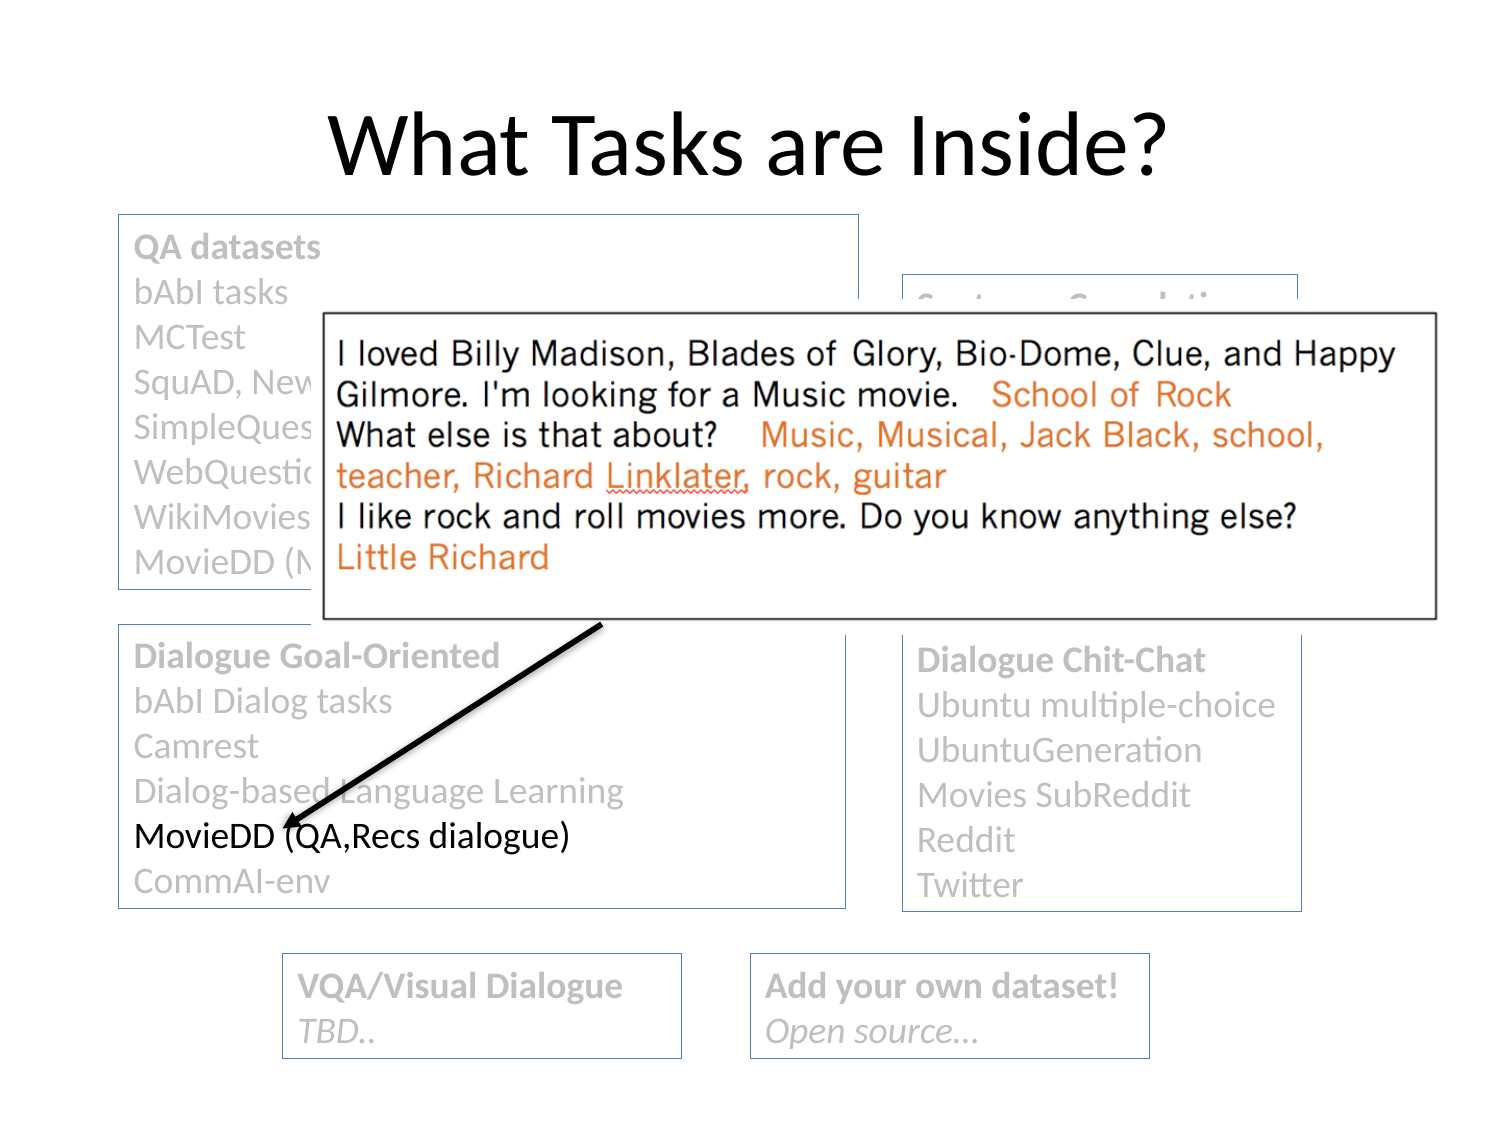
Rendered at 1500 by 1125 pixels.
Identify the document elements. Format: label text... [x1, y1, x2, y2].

text_box Dialogue Chit-Chat Ubuntu multiple-choice UbuntuGeneration Movies SubReddit Reddit Twitter [902, 643, 1302, 912]
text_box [282, 623, 602, 829]
picture [311, 298, 1450, 635]
text_box Dialogue Goal-Oriented bAbI Dialog tasks Camrest Dialog-based Language Learning MovieDD (QA,Recs dialogue) CommAI-env [118, 624, 846, 909]
title What Tasks are Inside? [75, 45, 1425, 233]
text_box Sentence Completion QACNN QADailyMail CBT BookTest [902, 274, 1298, 297]
text_box VQA/Visual Dialogue TBD.. [282, 953, 682, 1059]
text_box Add your own dataset! Open source… [750, 953, 1150, 1059]
text_box QA datasets bAbI tasks MCTest SquAD, NewsQA, MS MARCO SimpleQuestions WebQuestions, WikiQA WikiMovies, MTurkWikiMovies MovieDD (Movie-Recommendations) [118, 214, 859, 590]
